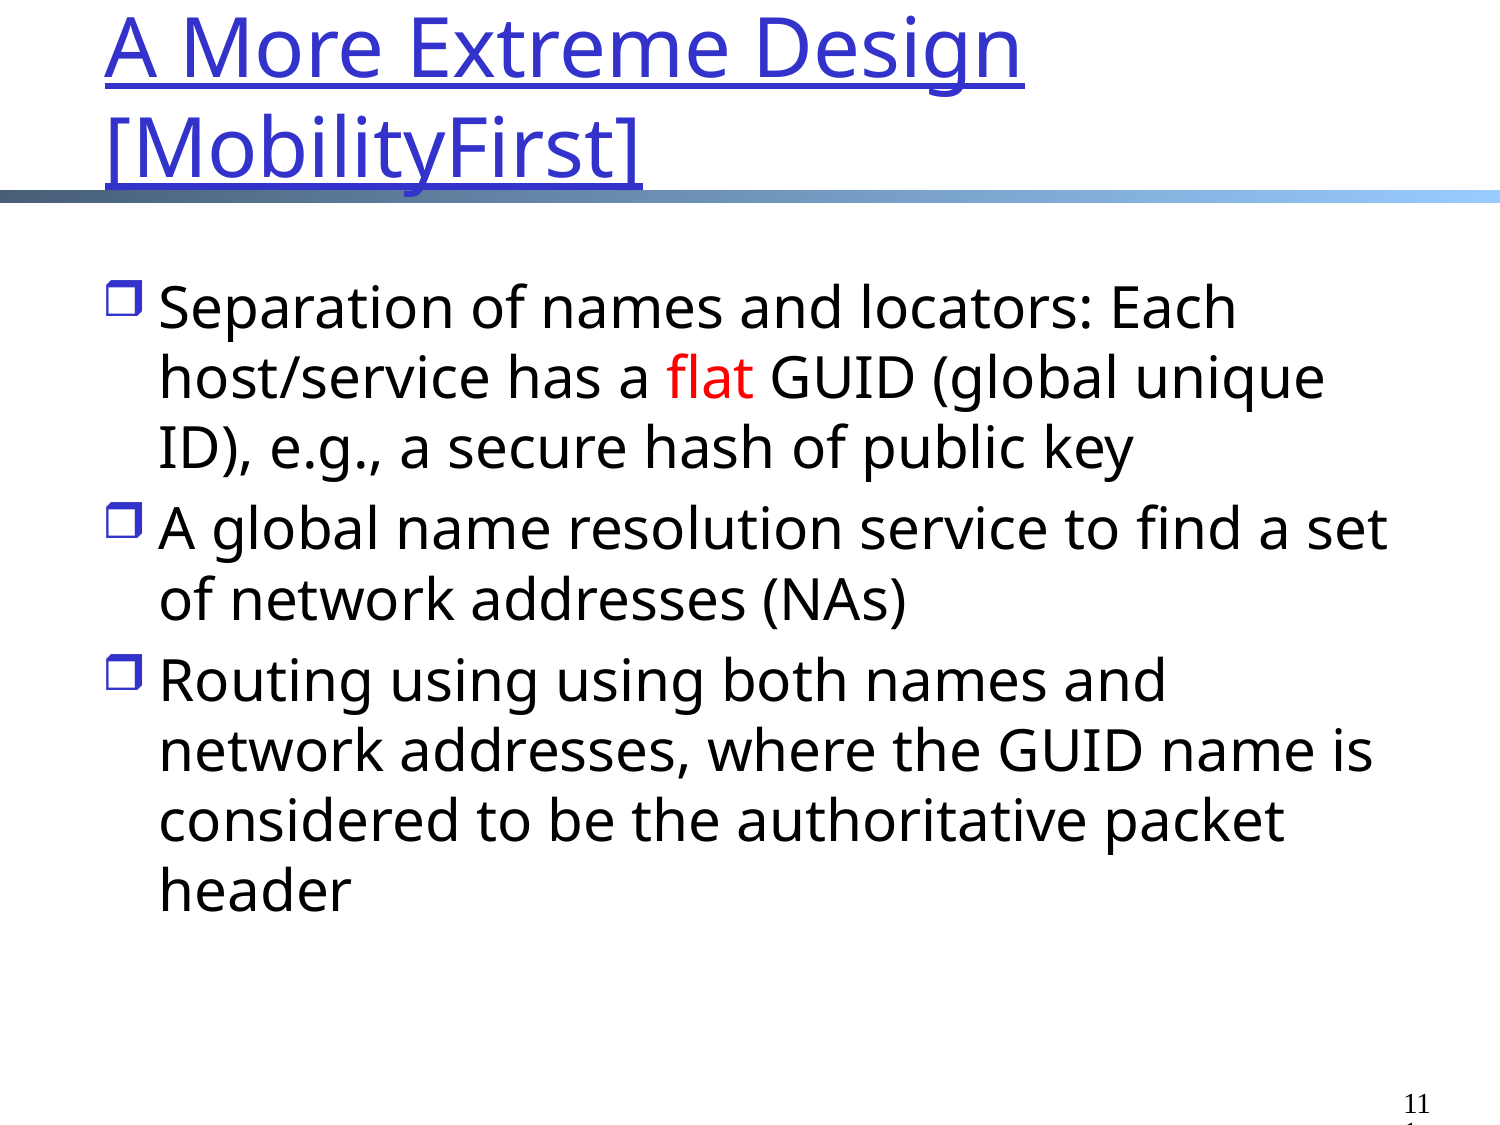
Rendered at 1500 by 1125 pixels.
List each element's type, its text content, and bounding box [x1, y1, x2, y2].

list Separation of names and locators: Each host/service has a flat GUID (global unique ID), e.g., a secure hash of public key A global name resolution service to find a set of network addresses (NAs) Routing using using both names and network addresses, where the GUID name is considered to be the authoritative packet header [87, 262, 1409, 1060]
title A More Extreme Design [MobilityFirst] [89, 0, 1406, 188]
slide_number 111 [1387, 1076, 1459, 1125]
text_box [1172, 190, 1176, 203]
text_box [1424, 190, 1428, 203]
